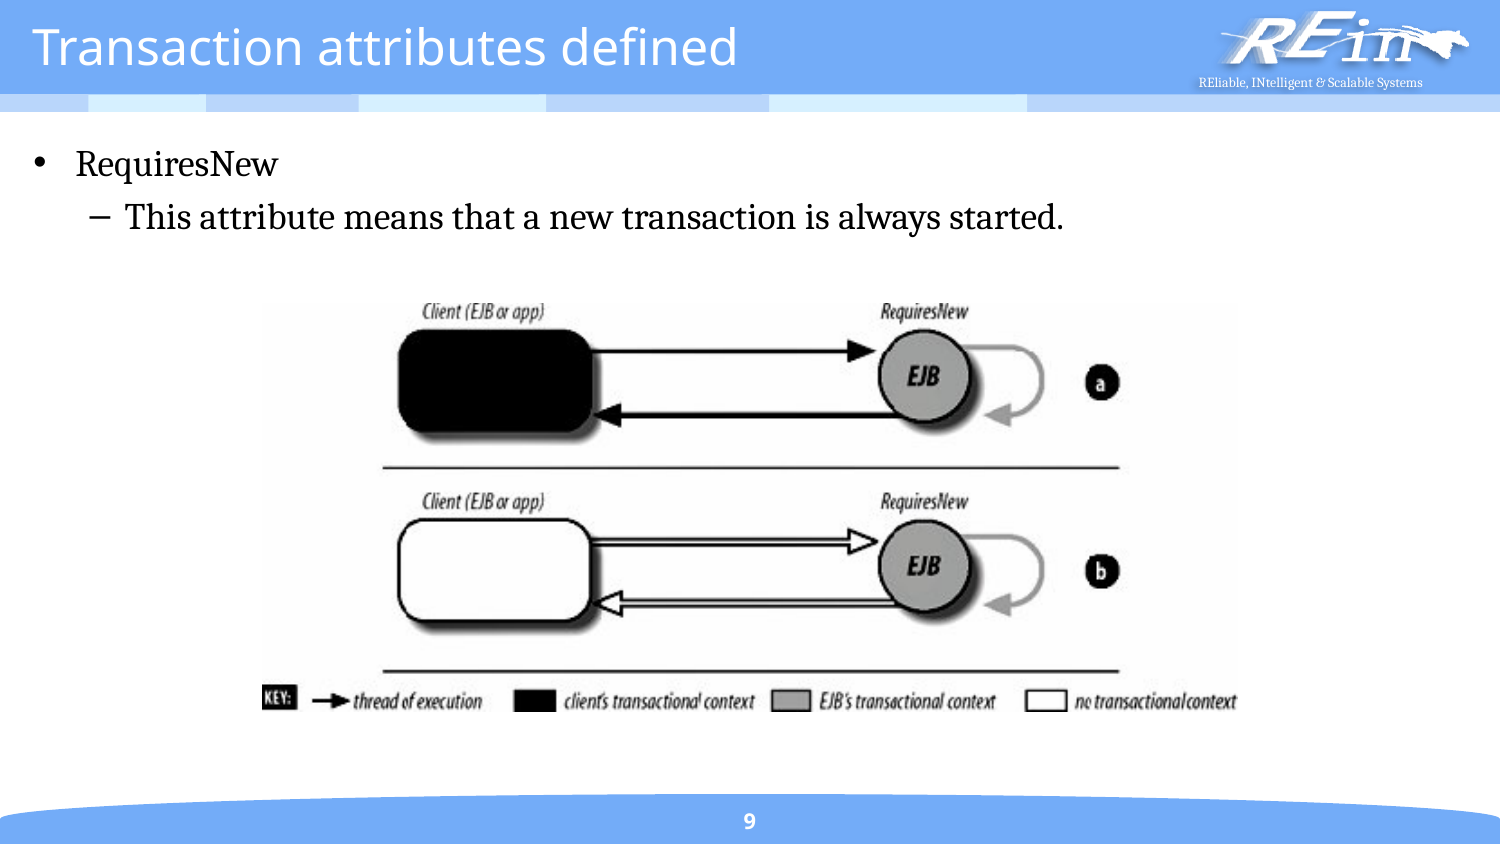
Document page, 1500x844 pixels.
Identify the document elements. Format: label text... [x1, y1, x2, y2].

list RequiresNew This attribute means that a new transaction is always started. [18, 131, 1459, 630]
title Transaction attributes defined [17, 17, 1136, 86]
slide_number 9 [667, 802, 833, 842]
picture [262, 303, 1238, 713]
